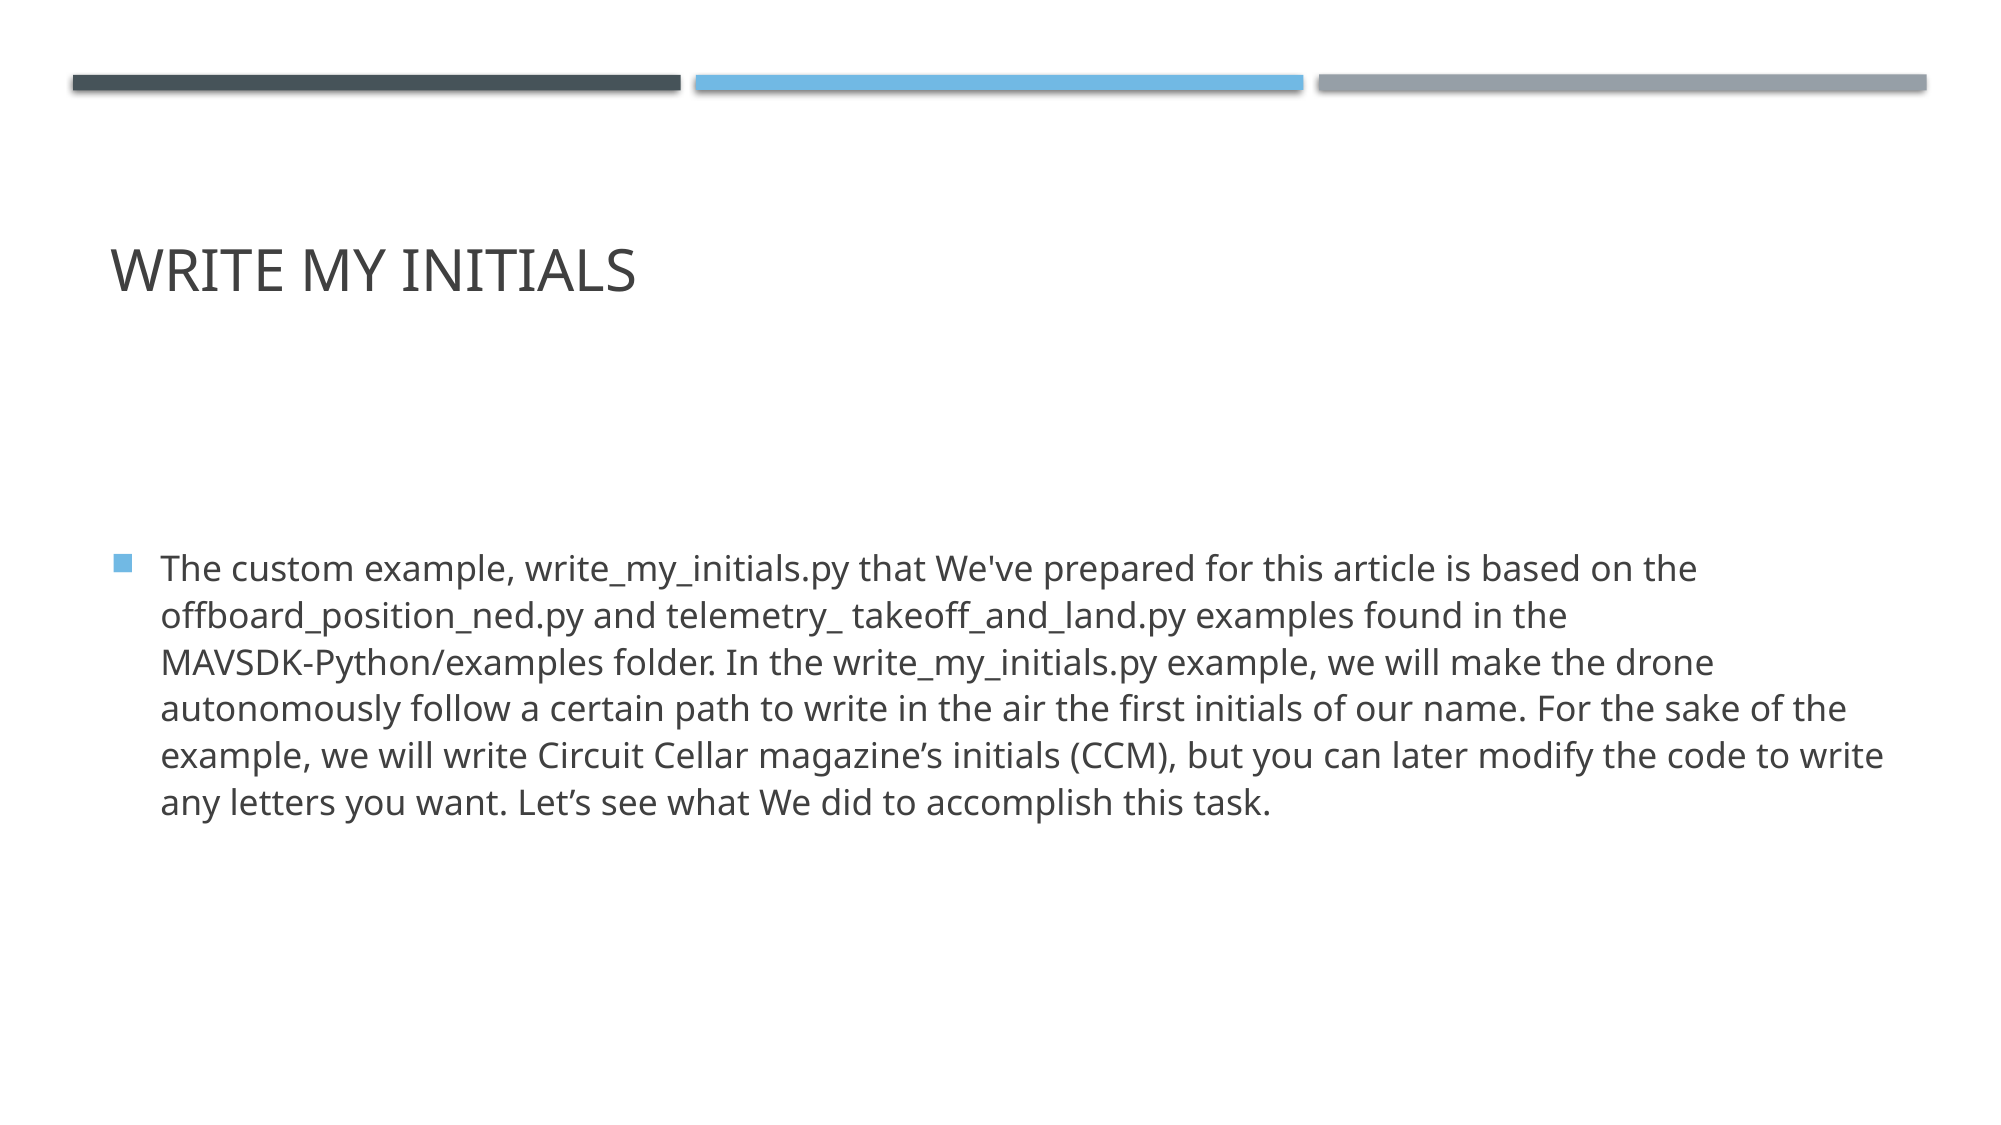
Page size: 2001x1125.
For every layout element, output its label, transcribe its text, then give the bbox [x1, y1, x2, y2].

list The custom example, write_my_initials.py that We've prepared for this article is based on the offboard_position_ned.py and telemetry_ takeoff_and_land.py examples found in the MAVSDK-Python/examples folder. In the write_my_initials.py example, we will make the drone autonomously follow a certain path to write in the air the first initials of our name. For the sake of the example, we will write Circuit Cellar magazine’s initials (CCM), but you can later modify the code to write any letters you want. Let’s see what We did to accomplish this task. [95, 383, 1905, 981]
title WRITE MY INITIALS [95, 115, 1905, 311]
